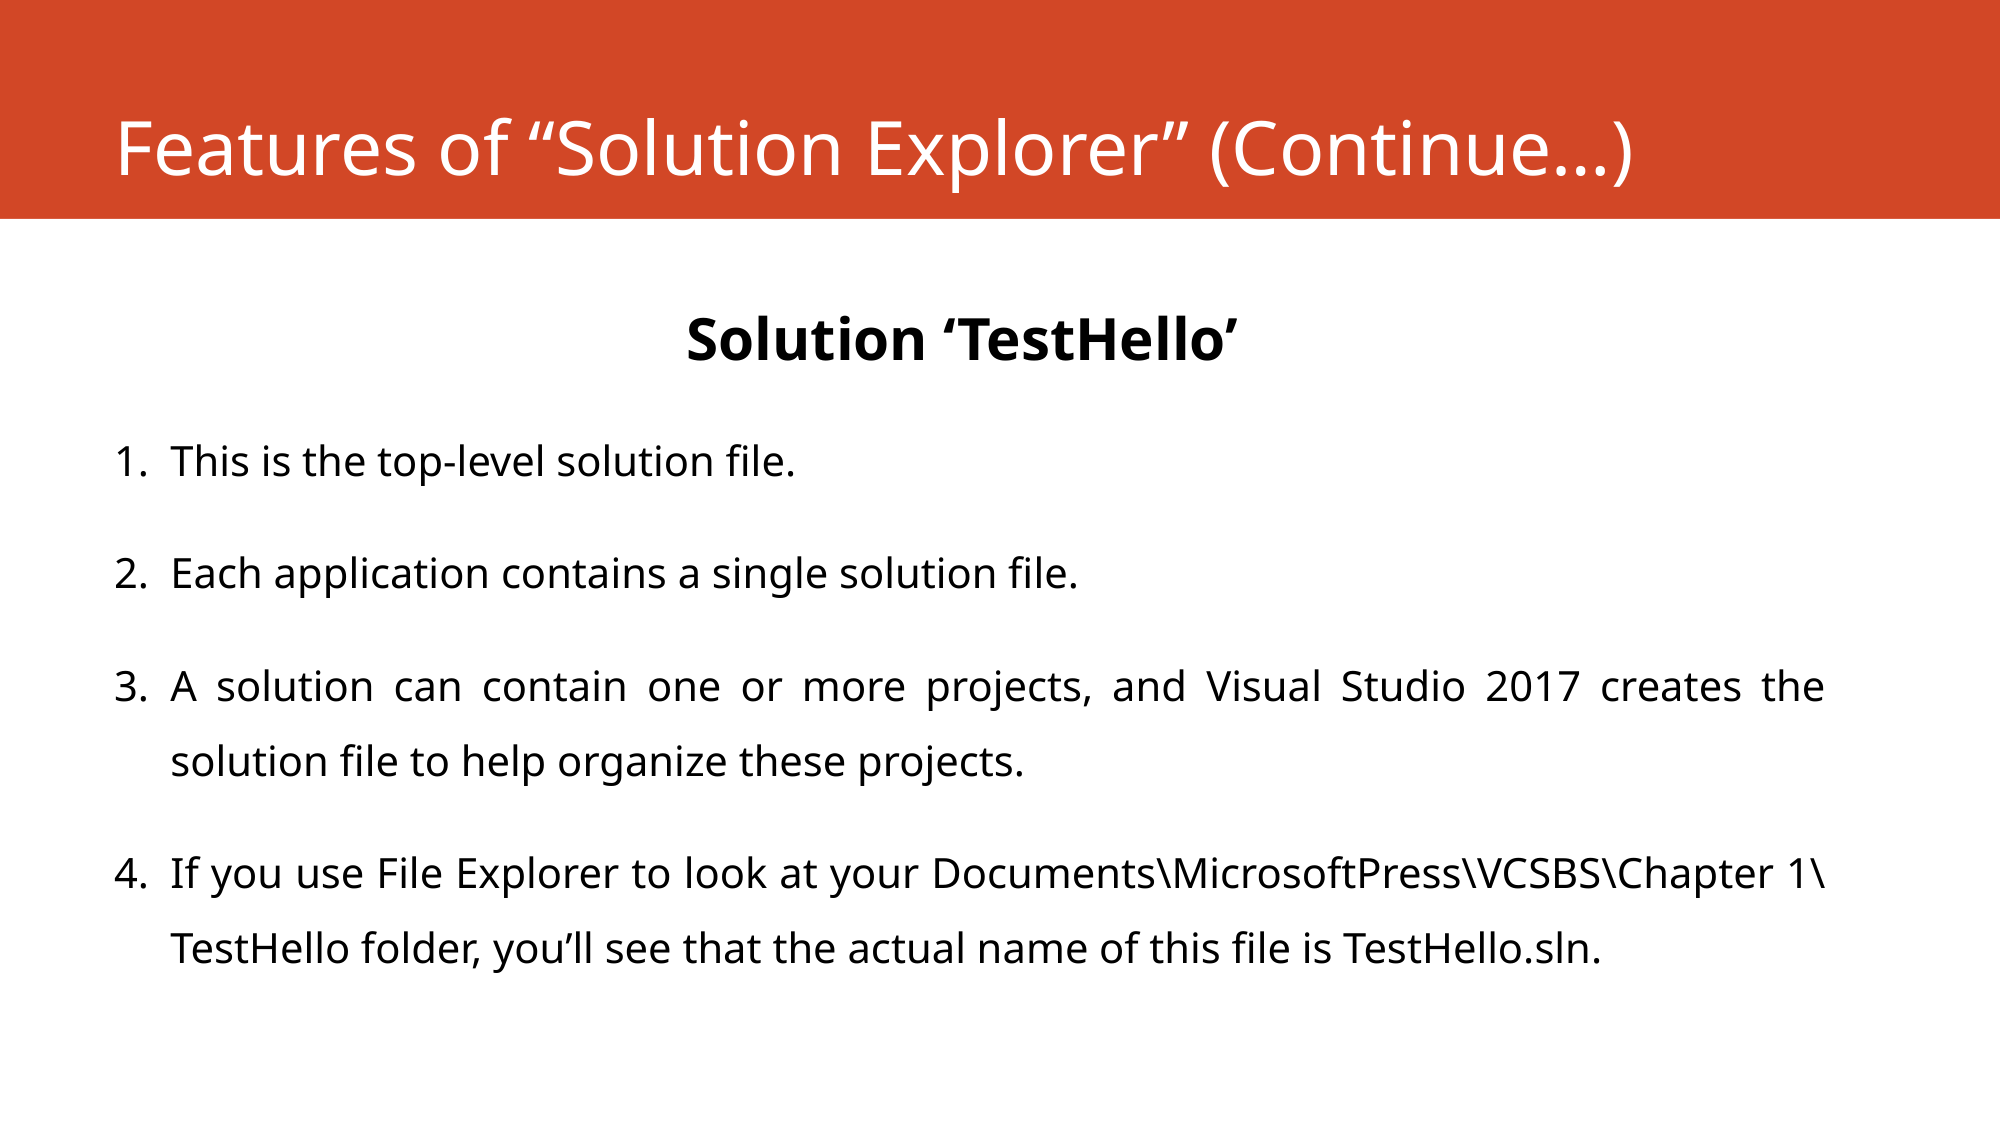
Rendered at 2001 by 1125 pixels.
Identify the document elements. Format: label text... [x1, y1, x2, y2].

title Features of “Solution Explorer” (Continue…) [99, 0, 1880, 199]
list Solution ‘TestHello’ This is the top-level solution file. Each application contains a single solution file. A solution can contain one or more projects, and Visual Studio 2017 creates the solution file to help organize these projects. If you use File Explorer to look at your Documents\MicrosoftPress\VCSBS\Chapter 1\TestHello folder, you’ll see that the actual name of this file is TestHello.sln. [99, 259, 1842, 1085]
